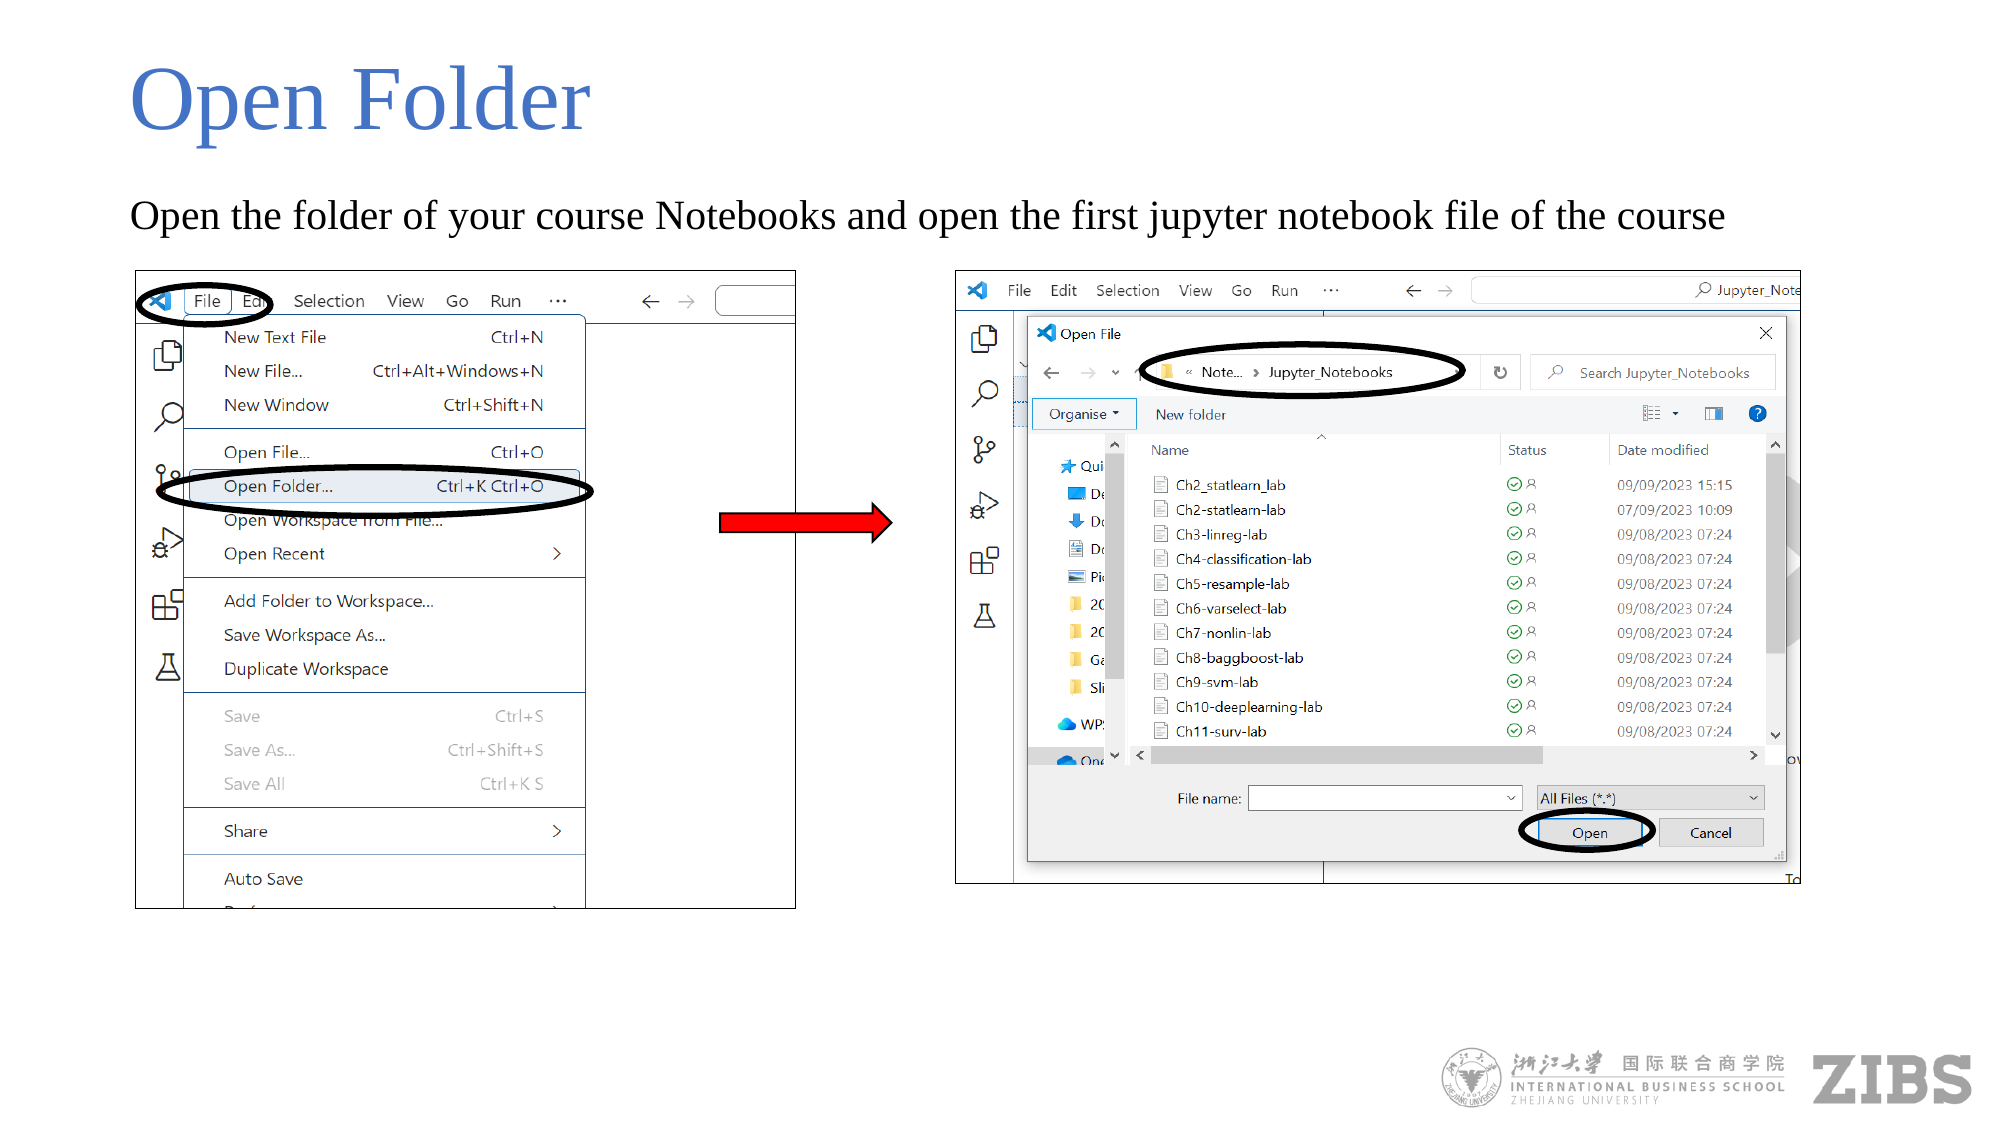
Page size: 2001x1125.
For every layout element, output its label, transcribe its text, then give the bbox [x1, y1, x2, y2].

text_box Open the folder of your course Notebooks and open the first jupyter notebook file of the course [114, 180, 2000, 246]
title Open Folder [114, 20, 738, 180]
picture [1412, 1028, 2000, 1125]
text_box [135, 270, 1801, 909]
